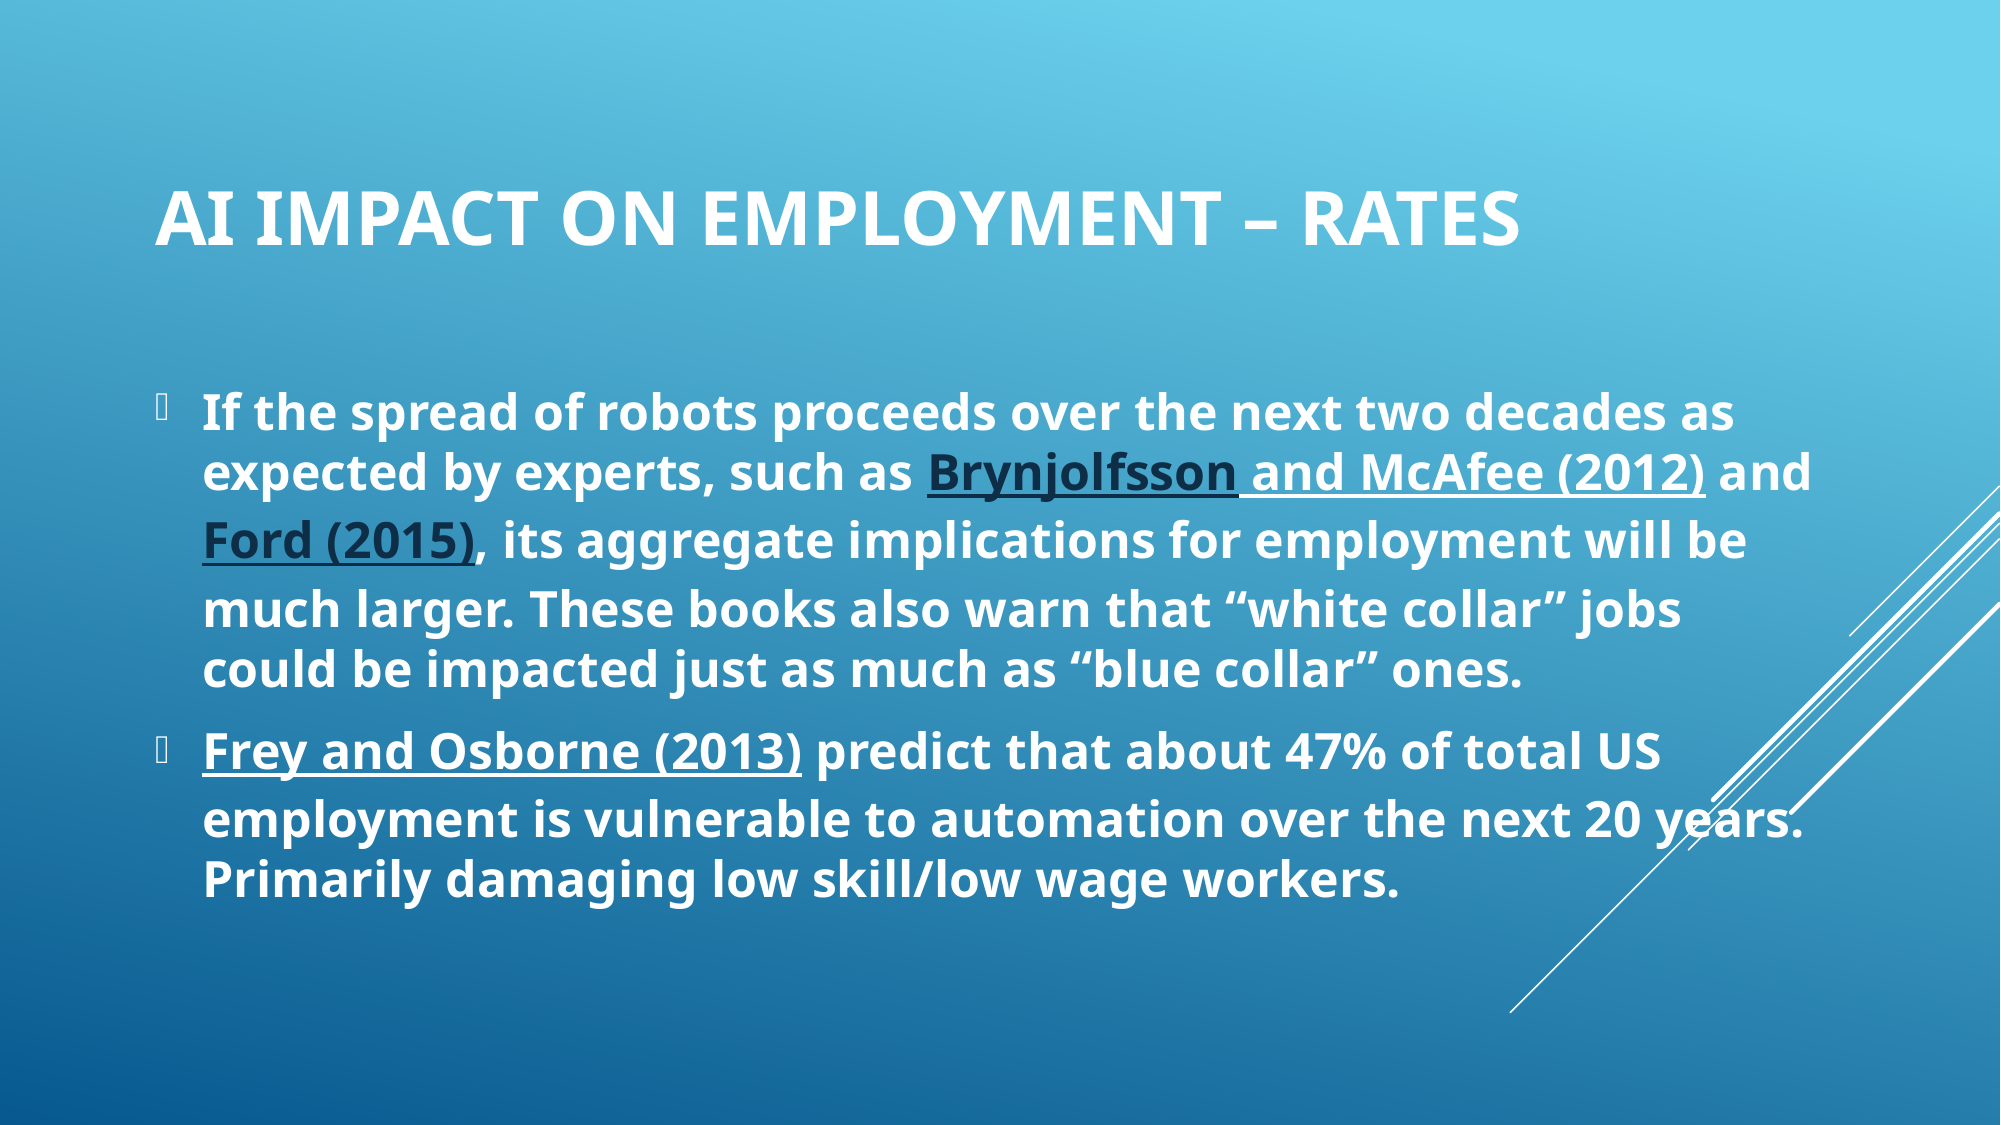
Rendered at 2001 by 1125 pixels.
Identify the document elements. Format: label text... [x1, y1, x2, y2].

list If the spread of robots proceeds over the next two decades as expected by experts, such as Brynjolfsson and McAfee (2012) and Ford (2015), its aggregate implications for employment will be much larger. These books also warn that “white collar” jobs could be impacted just as much as “blue collar” ones. Frey and Osborne (2013) predict that about 47% of total US employment is vulnerable to automation over the next 20 years. Primarily damaging low skill/low wage workers. [140, 338, 1841, 1033]
title AI impact on employment – rates [140, 91, 1541, 338]
